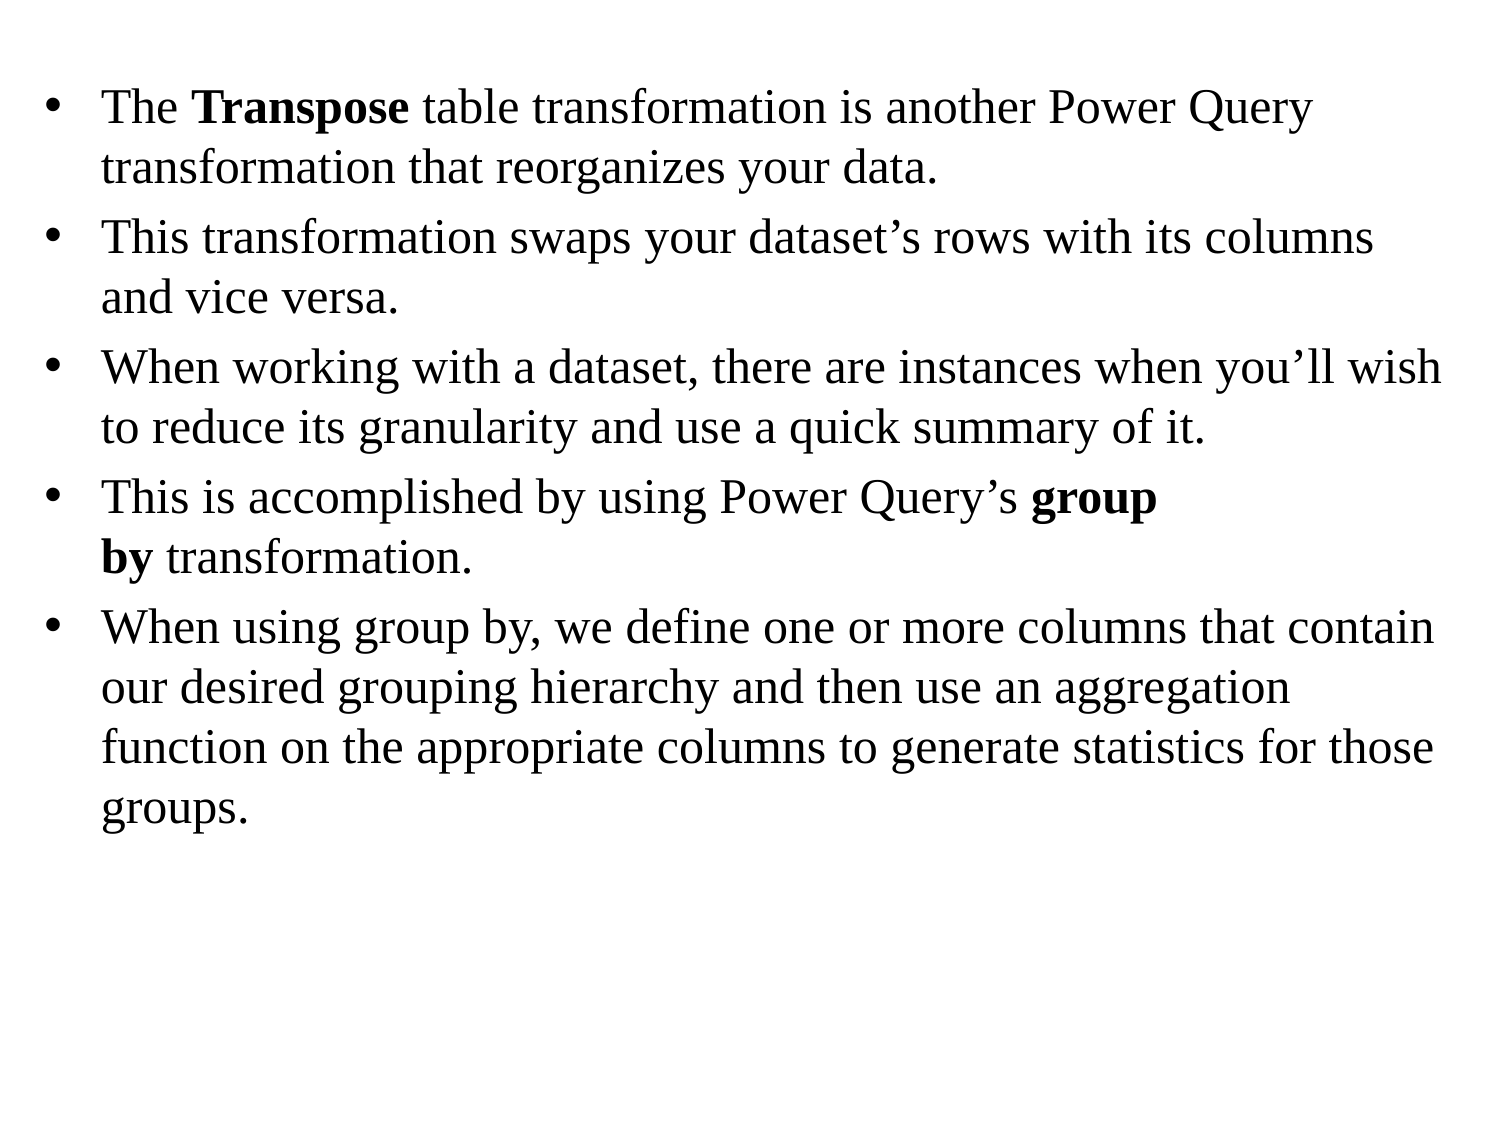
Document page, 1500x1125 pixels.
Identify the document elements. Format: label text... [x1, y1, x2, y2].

list The Transpose table transformation is another Power Query transformation that reorganizes your data. This transformation swaps your dataset’s rows with its columns and vice versa. When working with a dataset, there are instances when you’ll wish to reduce its granularity and use a quick summary of it. This is accomplished by using Power Query’s group by transformation. When using group by, we define one or more columns that contain our desired grouping hierarchy and then use an aggregation function on the appropriate columns to generate statistics for those groups. [29, 66, 1459, 1083]
